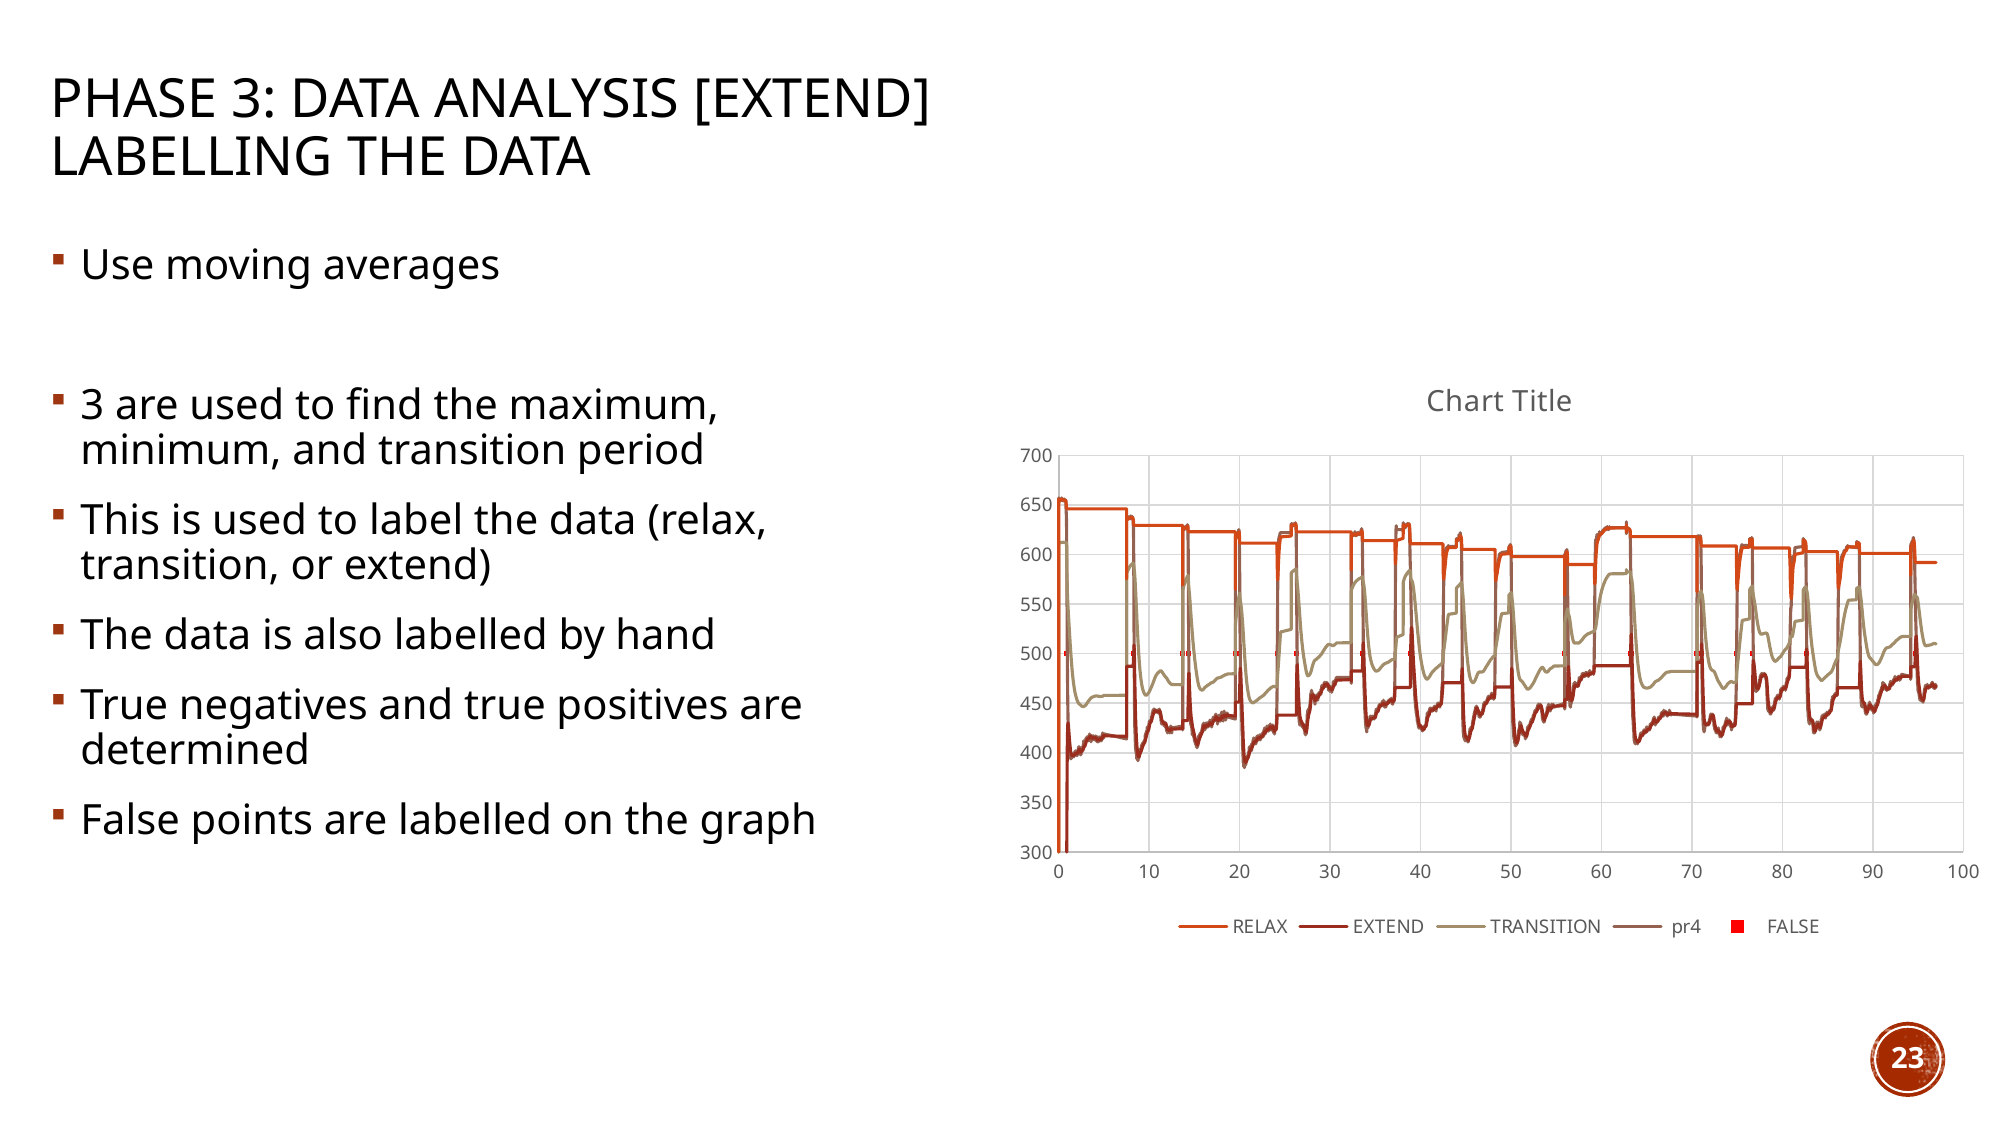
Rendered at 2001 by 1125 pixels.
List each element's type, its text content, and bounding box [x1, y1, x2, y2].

slide_number 23 [1855, 1028, 1961, 1089]
title Phase 3: data analysis [Extend] Labelling the data [35, 62, 1965, 195]
chart [1002, 354, 1999, 945]
